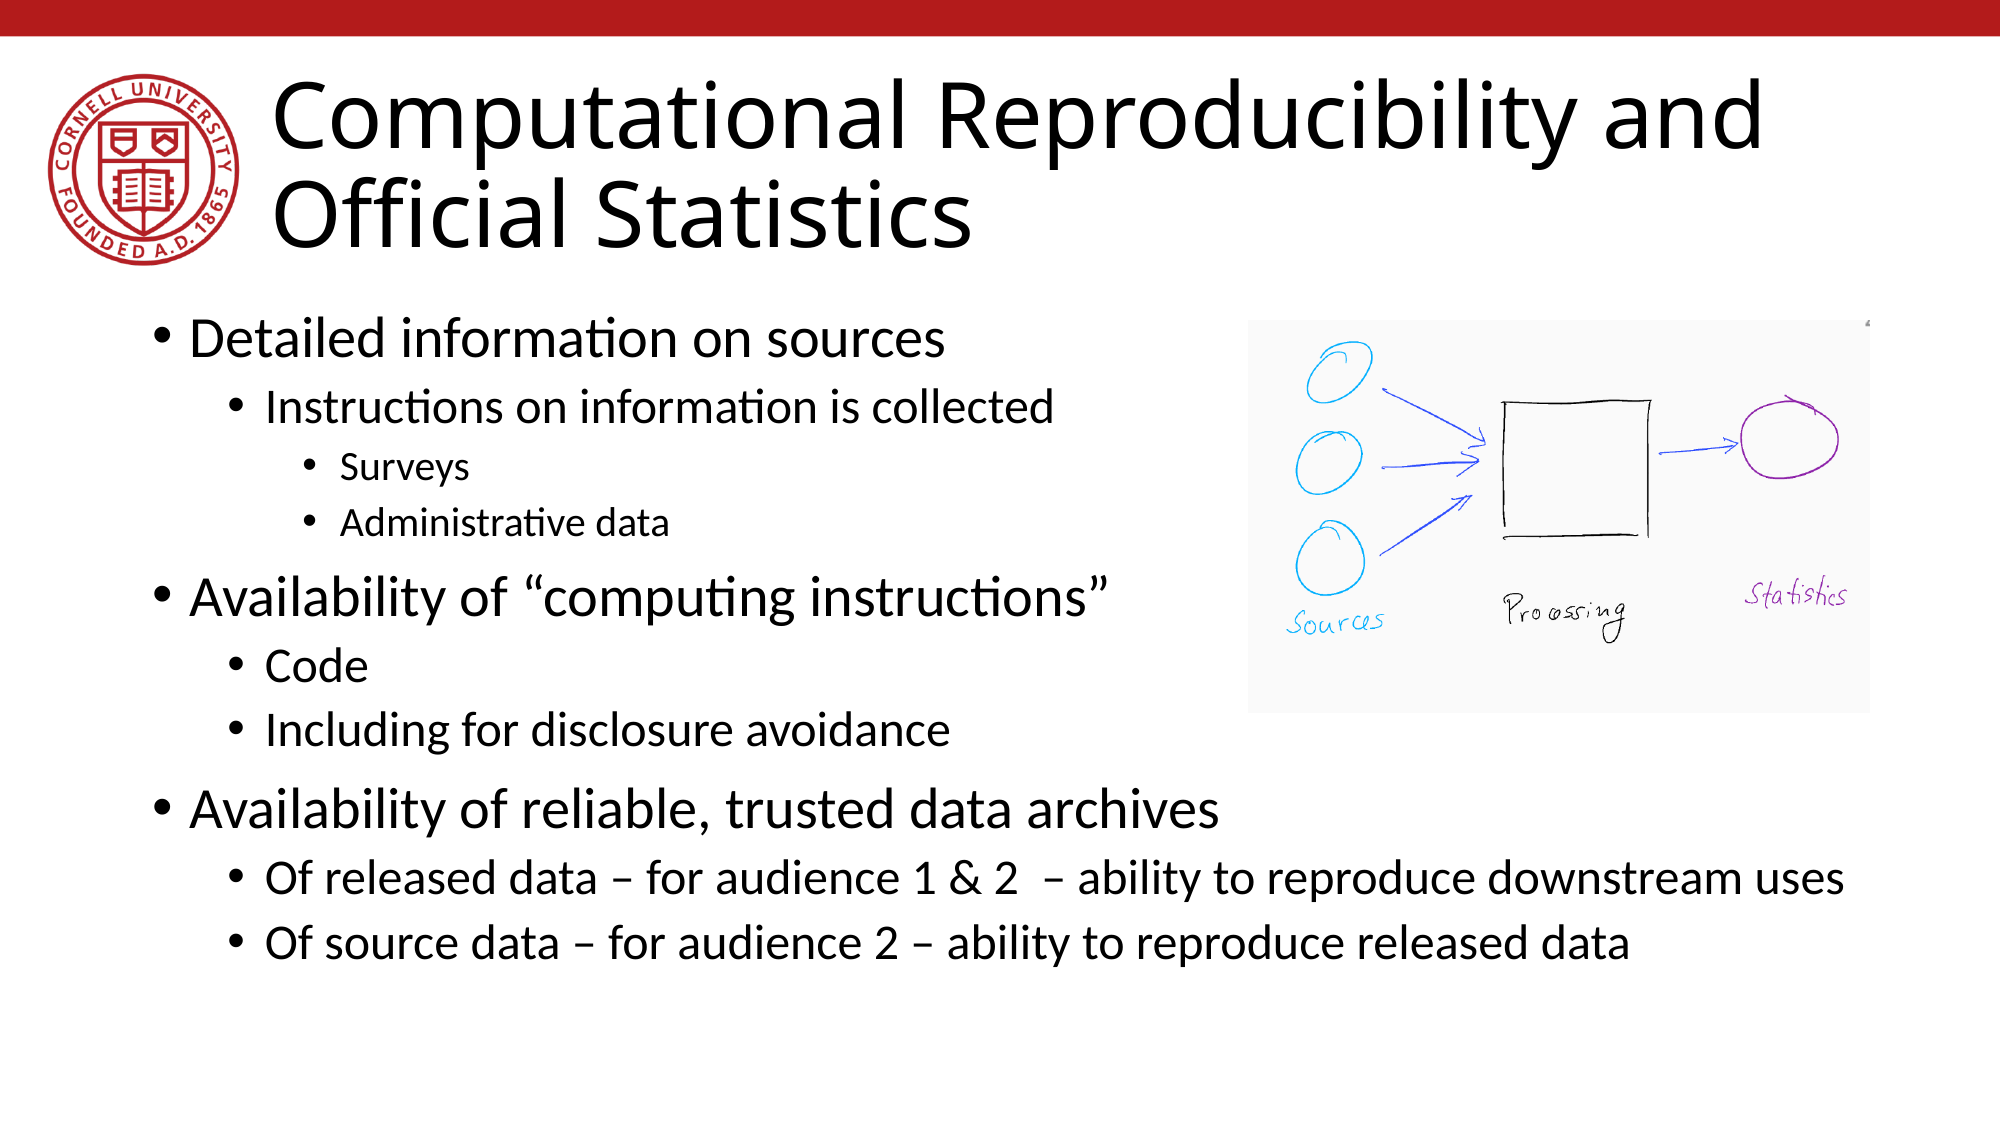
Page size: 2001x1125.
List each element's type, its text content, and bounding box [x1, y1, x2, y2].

picture [1248, 320, 1870, 713]
title Computational Reproducibility and Official Statistics [255, 59, 1860, 278]
list Detailed information on sources Instructions on information is collected Surveys Administrative data Availability of “computing instructions” Code Including for disclosure avoidance Availability of reliable, trusted data archives Of released data – for audience 1 & 2 – ability to reproduce downstream uses Of source data – for audience 2 – ability to reproduce released data [137, 299, 1863, 1014]
picture [39, 65, 255, 274]
